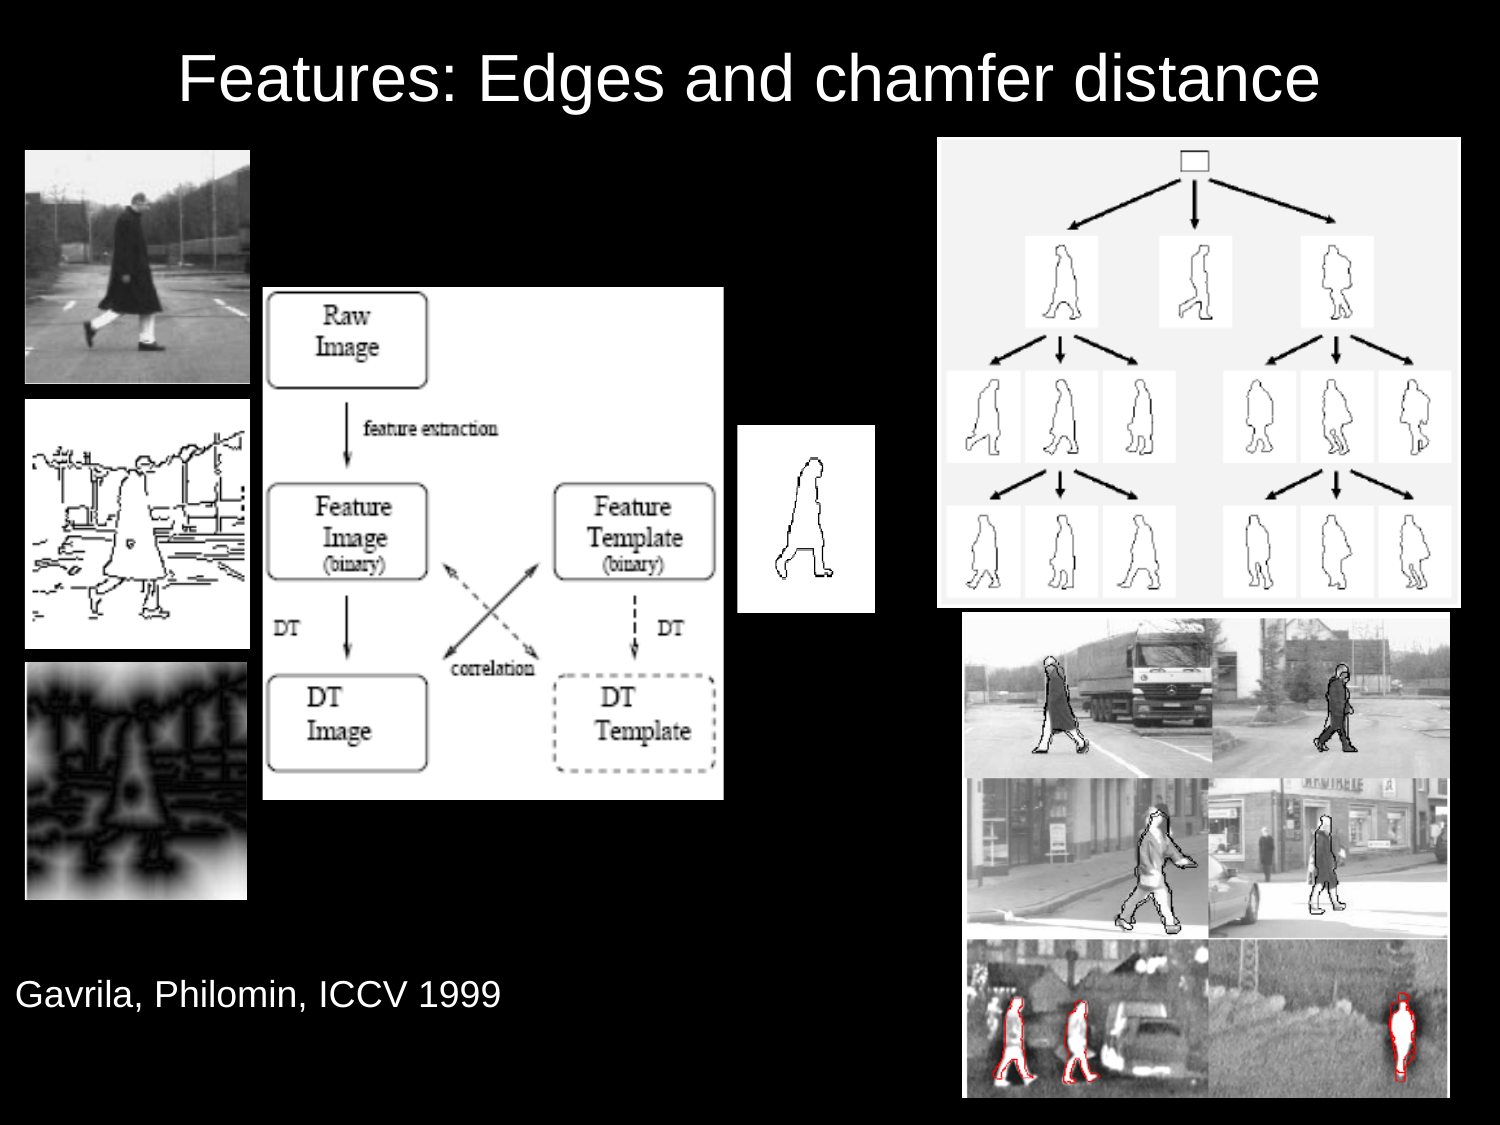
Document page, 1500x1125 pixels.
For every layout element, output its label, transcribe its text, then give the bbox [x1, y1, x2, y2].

picture [737, 424, 876, 613]
picture [24, 149, 251, 384]
title Features: Edges and chamfer distance [74, 0, 1426, 151]
text_box Gavrila, Philomin, ICCV 1999 [0, 962, 525, 1023]
picture [24, 399, 251, 649]
picture [937, 137, 1461, 608]
picture [262, 287, 724, 801]
picture [24, 662, 248, 901]
picture [962, 612, 1451, 1099]
